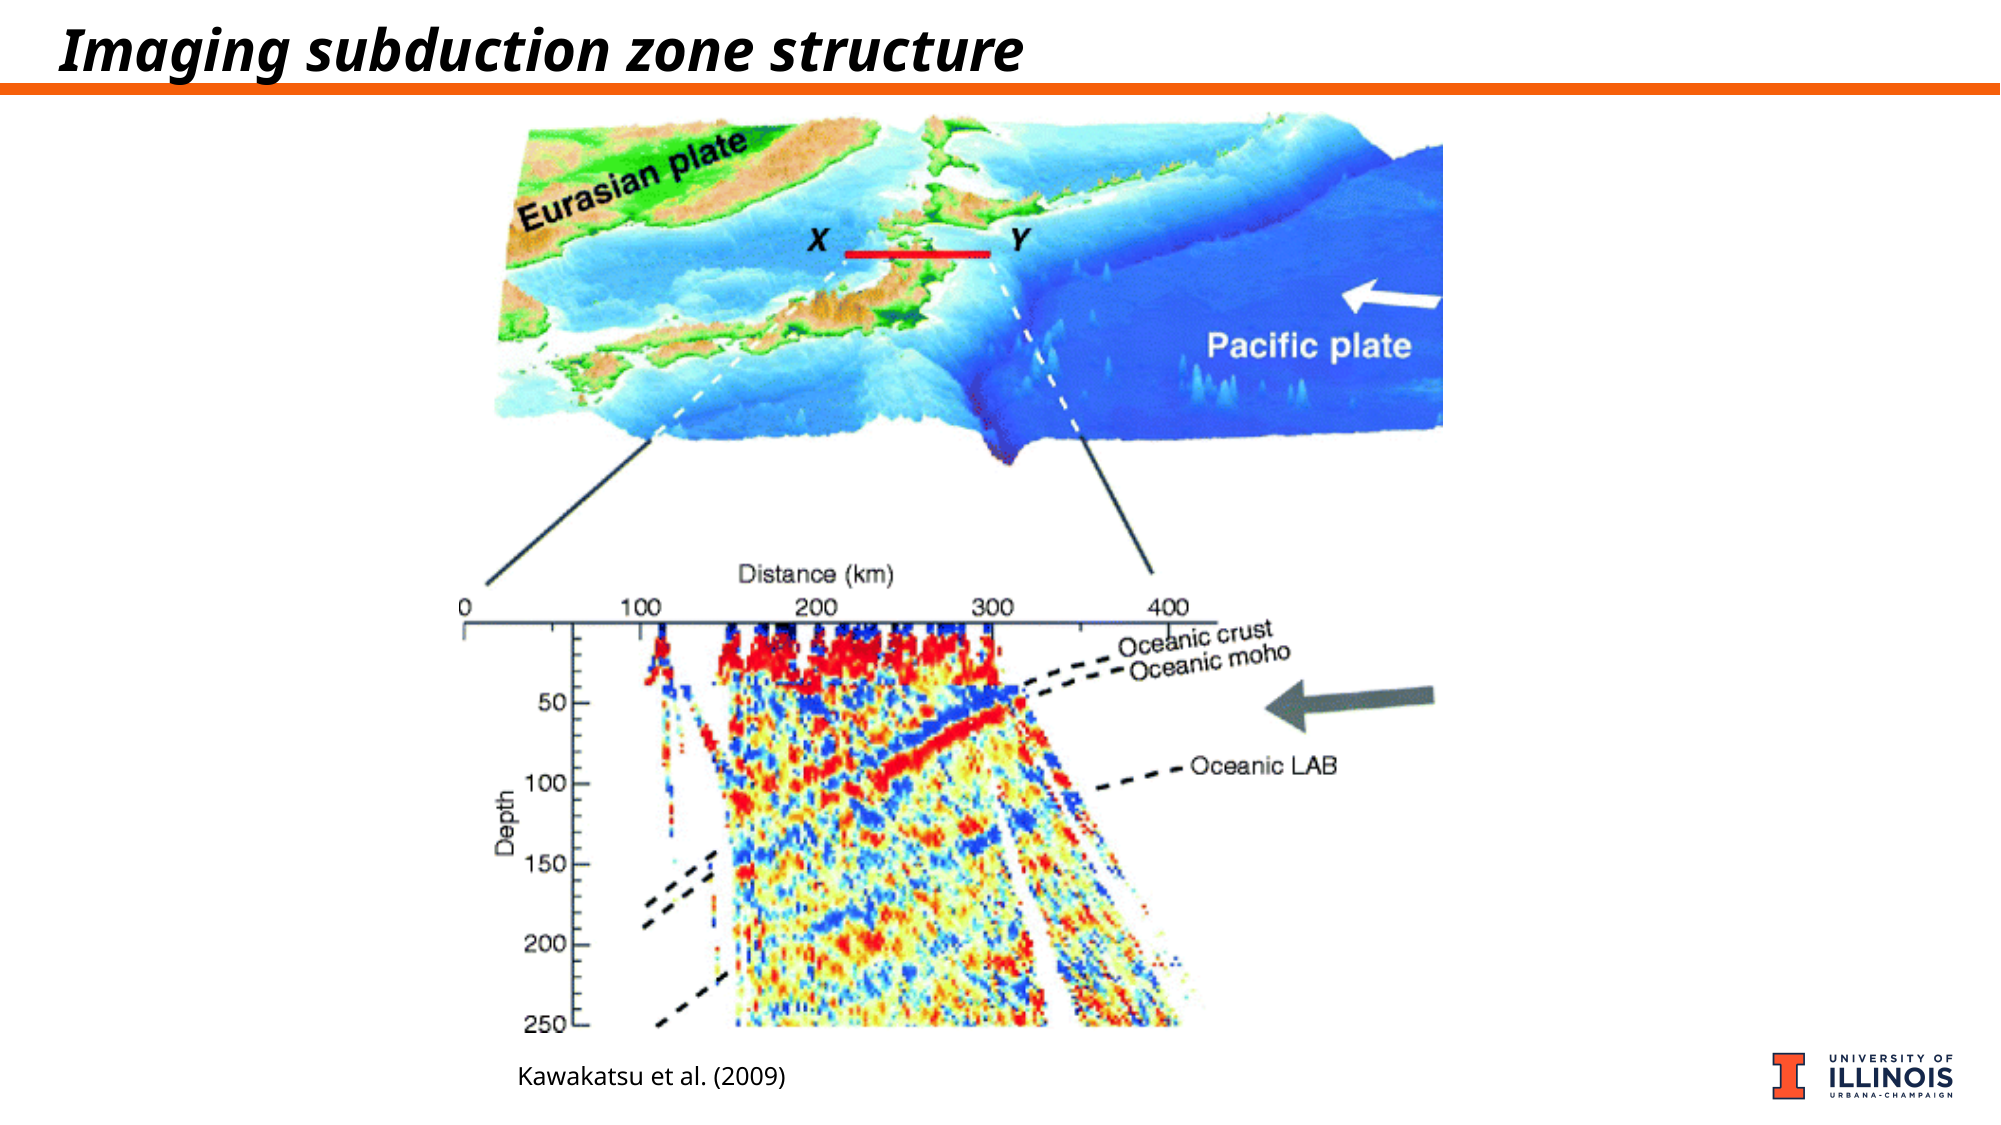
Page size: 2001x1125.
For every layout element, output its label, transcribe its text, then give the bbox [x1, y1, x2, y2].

text_box Kawakatsu et al. (2009) [502, 1053, 922, 1098]
picture [459, 111, 1443, 1033]
title Imaging subduction zone structure [45, 0, 1771, 112]
picture [1747, 1030, 1978, 1125]
